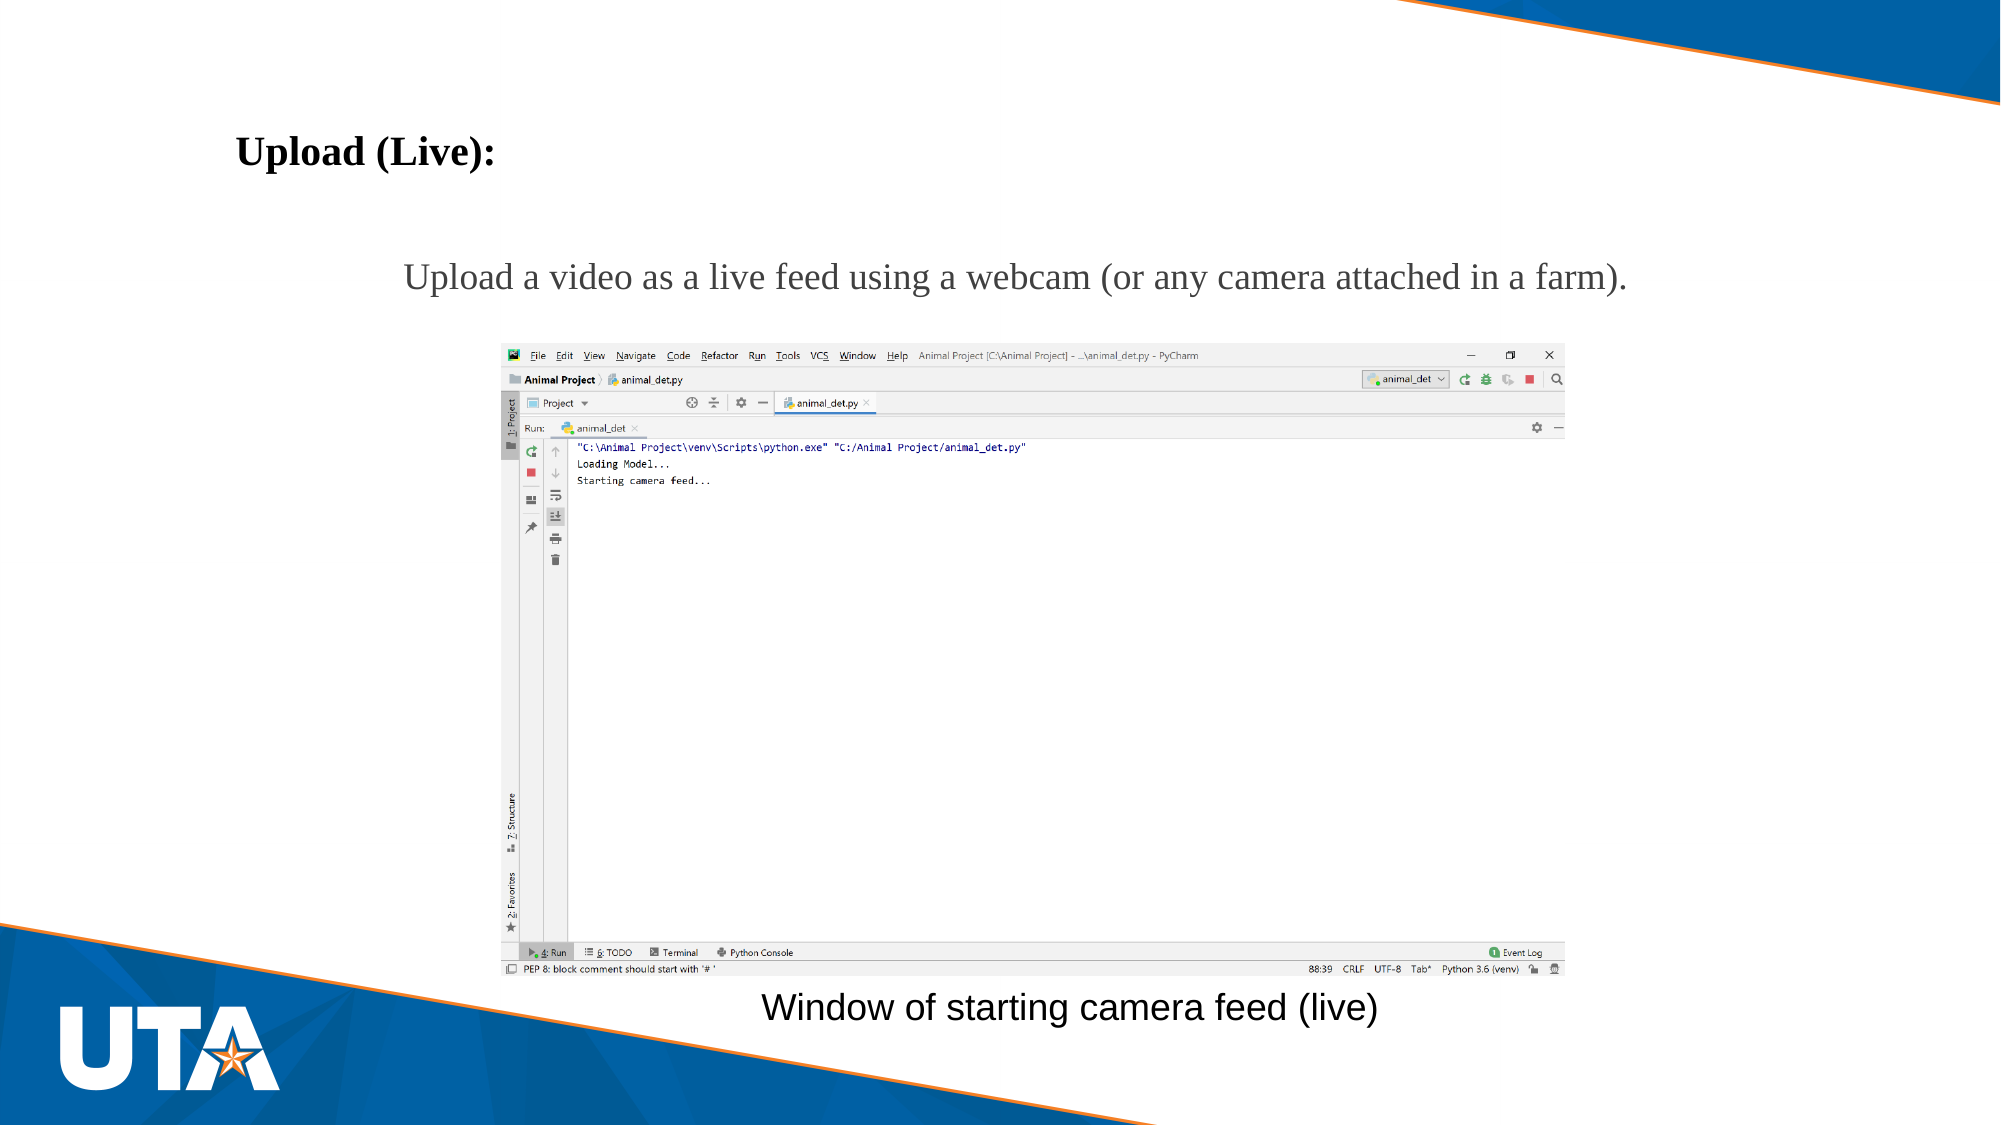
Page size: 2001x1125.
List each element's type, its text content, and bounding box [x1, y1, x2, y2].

picture [0, 0, 2001, 1125]
text_box Window of starting camera feed (live) [596, 984, 1529, 1036]
text_box Upload (Live): Upload a video as a live feed using a webcam (or any camera attached in a farm). [205, 33, 1658, 317]
